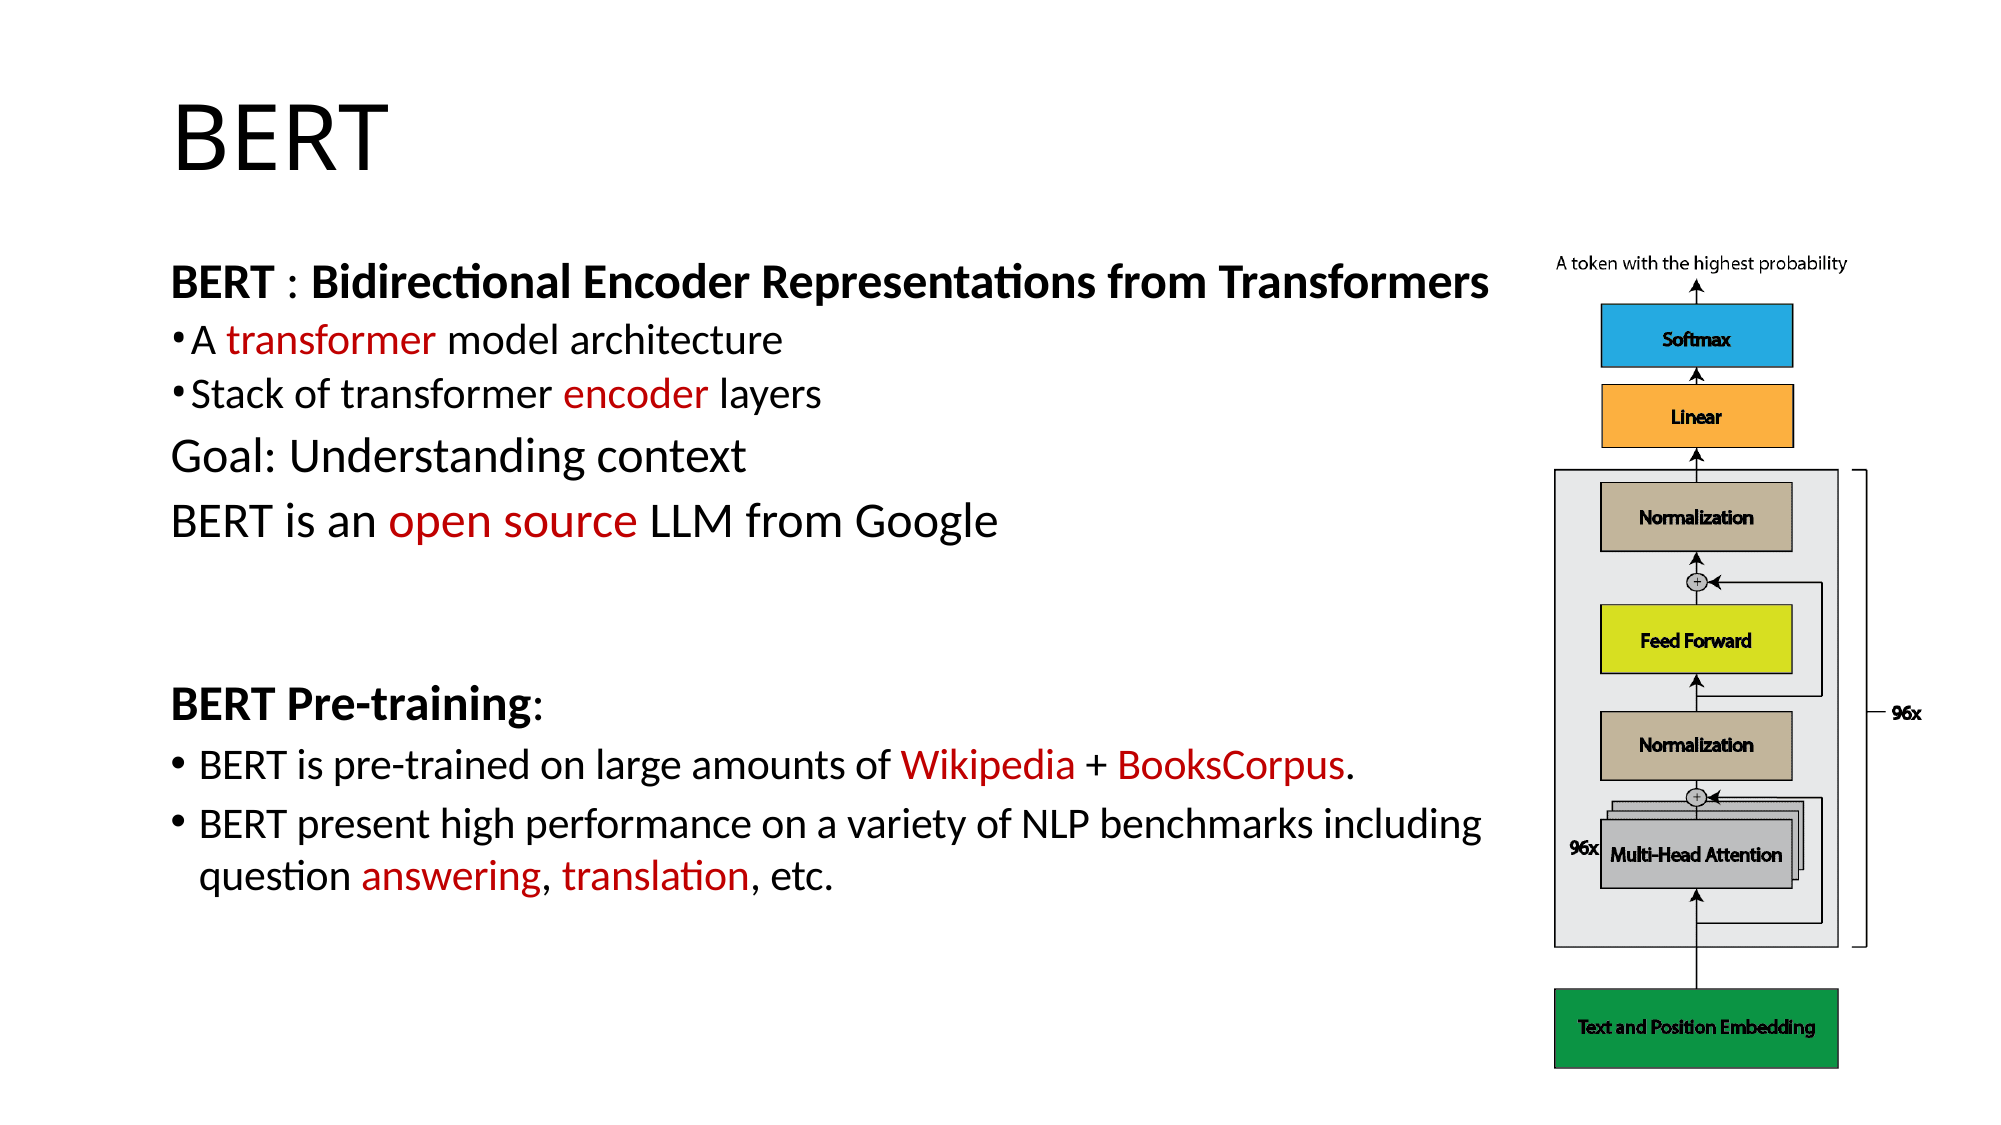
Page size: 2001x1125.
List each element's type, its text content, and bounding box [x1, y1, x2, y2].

title BERT [169, 45, 1474, 236]
text_box BERT : Bidirectional Encoder Representations from Transformers A transformer model architecture Stack of transformer encoder layers Goal: Understanding context BERT is an open source LLM from Google BERT Pre-training: BERT is pre-trained on large amounts of Wikipedia + BooksCorpus. BERT present high performance on a variety of NLP benchmarks including question answering, translation, etc. [169, 243, 1421, 963]
picture [1421, 228, 1984, 1093]
